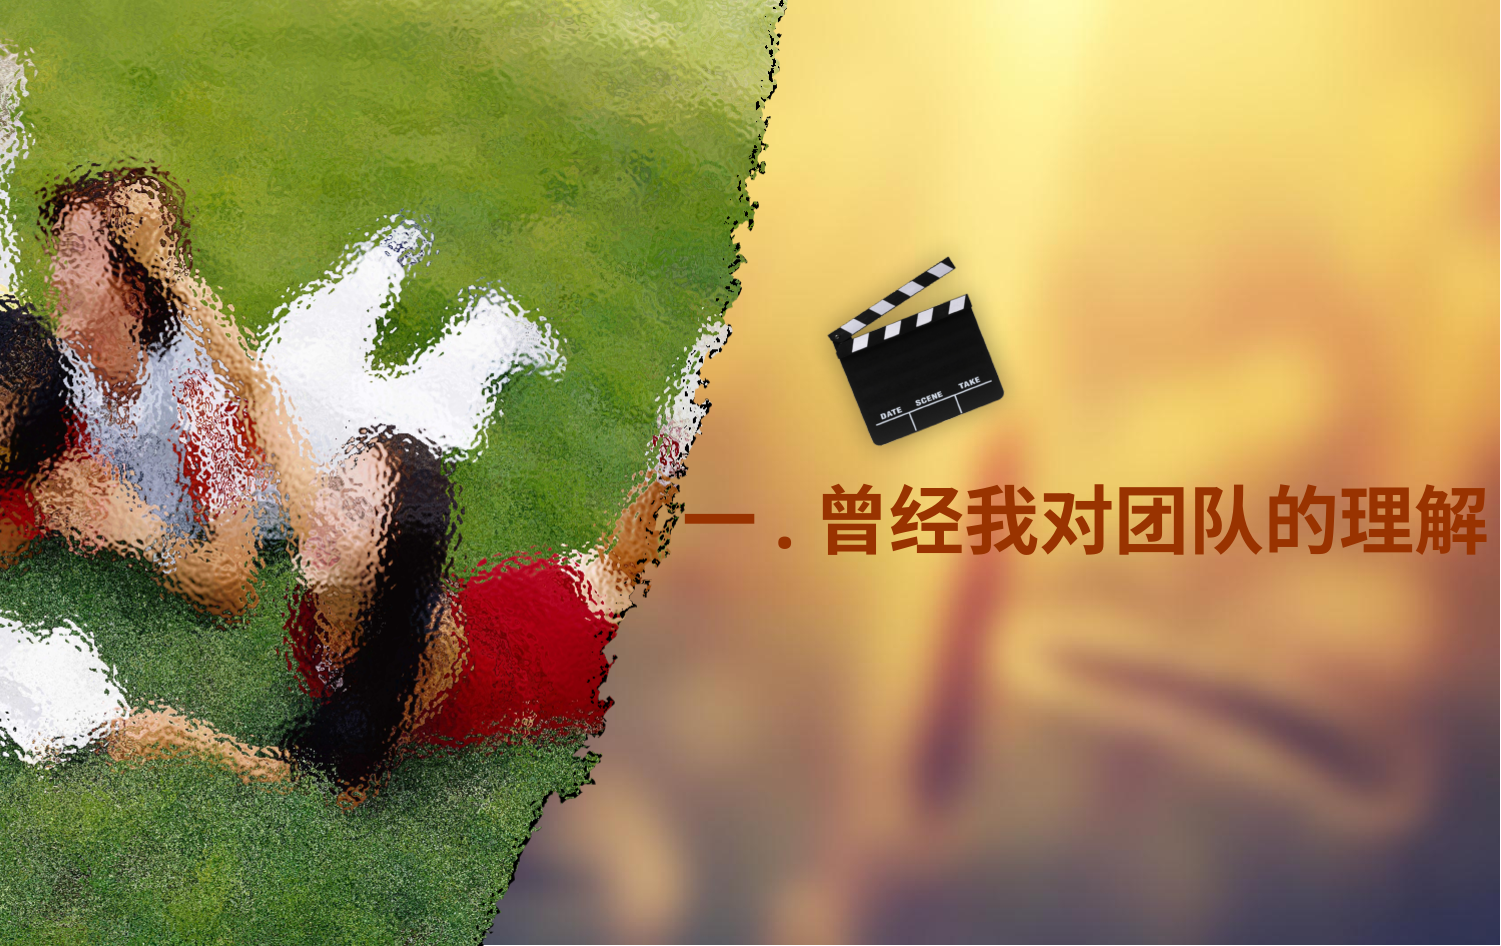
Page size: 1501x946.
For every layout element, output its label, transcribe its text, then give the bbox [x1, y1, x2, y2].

text_box 一.曾经我对团队的理解 [798, 465, 1501, 571]
picture [0, 0, 1500, 946]
